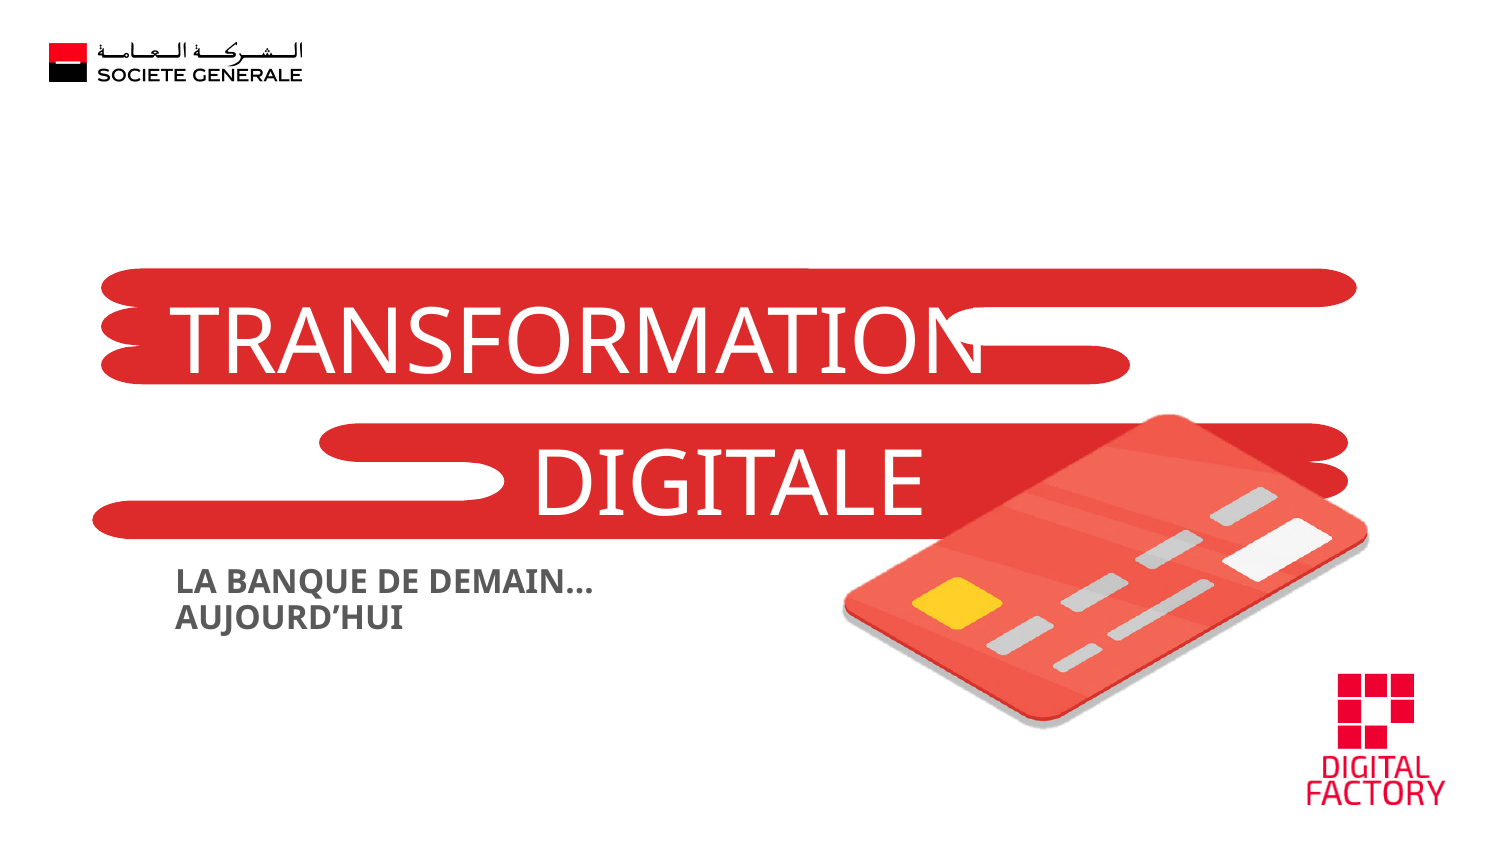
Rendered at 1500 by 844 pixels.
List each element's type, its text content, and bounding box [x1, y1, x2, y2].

text_box [100, 267, 1132, 386]
text_box DIGITALE [515, 416, 817, 542]
text_box [1108, 267, 1359, 309]
picture [817, 402, 1448, 812]
text_box TRANSFORMATION [154, 266, 1108, 354]
text_box [91, 422, 515, 541]
text_box LA BANQUE DE DEMAIN… AUJOURD’HUI [175, 553, 817, 604]
picture [49, 42, 302, 82]
